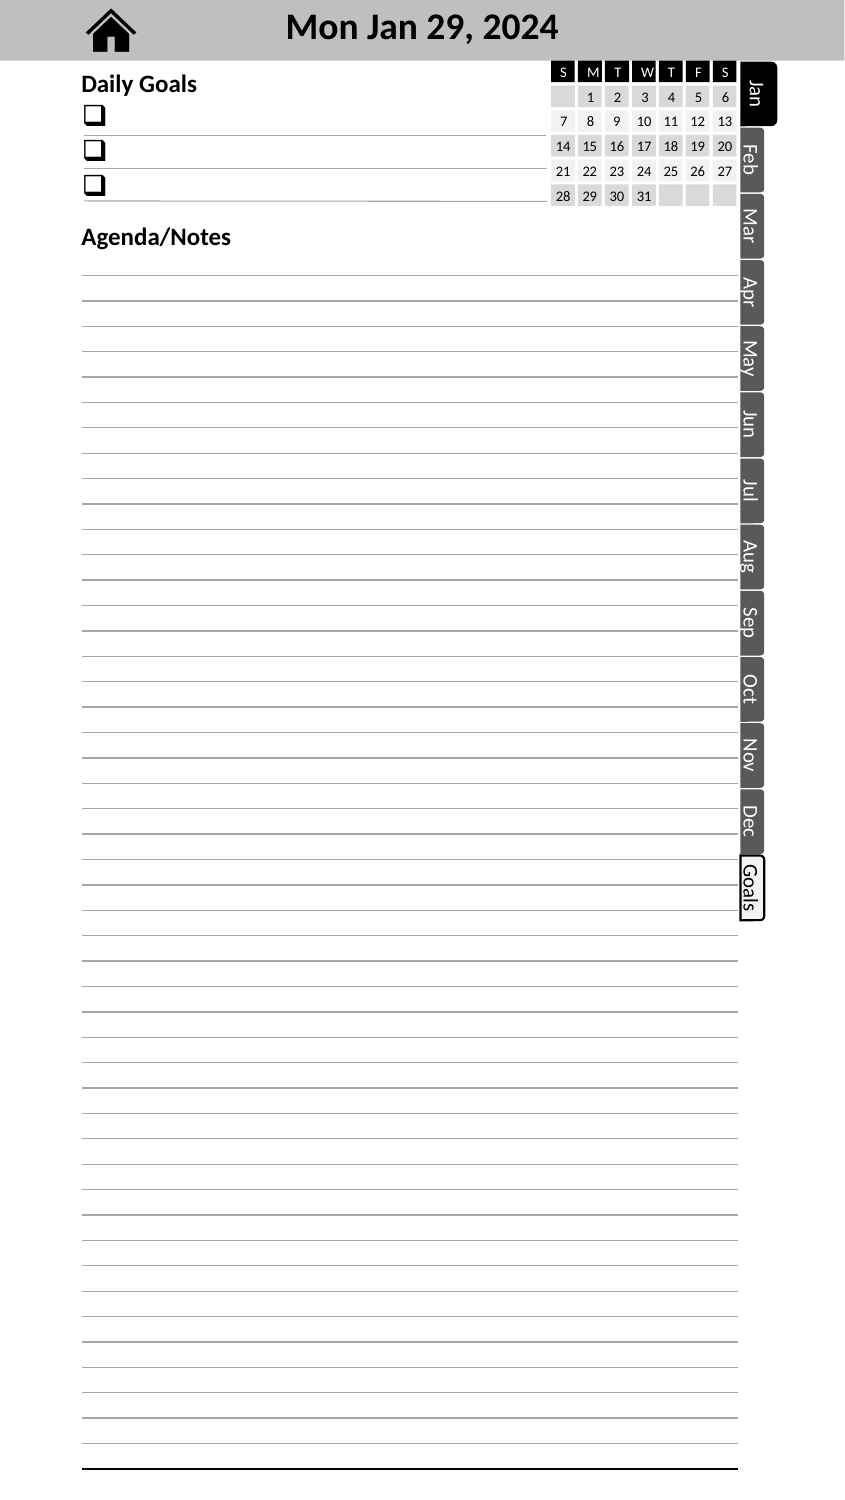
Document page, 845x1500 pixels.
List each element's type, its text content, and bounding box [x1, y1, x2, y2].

list Mon Jan 29, 2024 [190, 0, 655, 61]
picture [82, 1, 140, 59]
